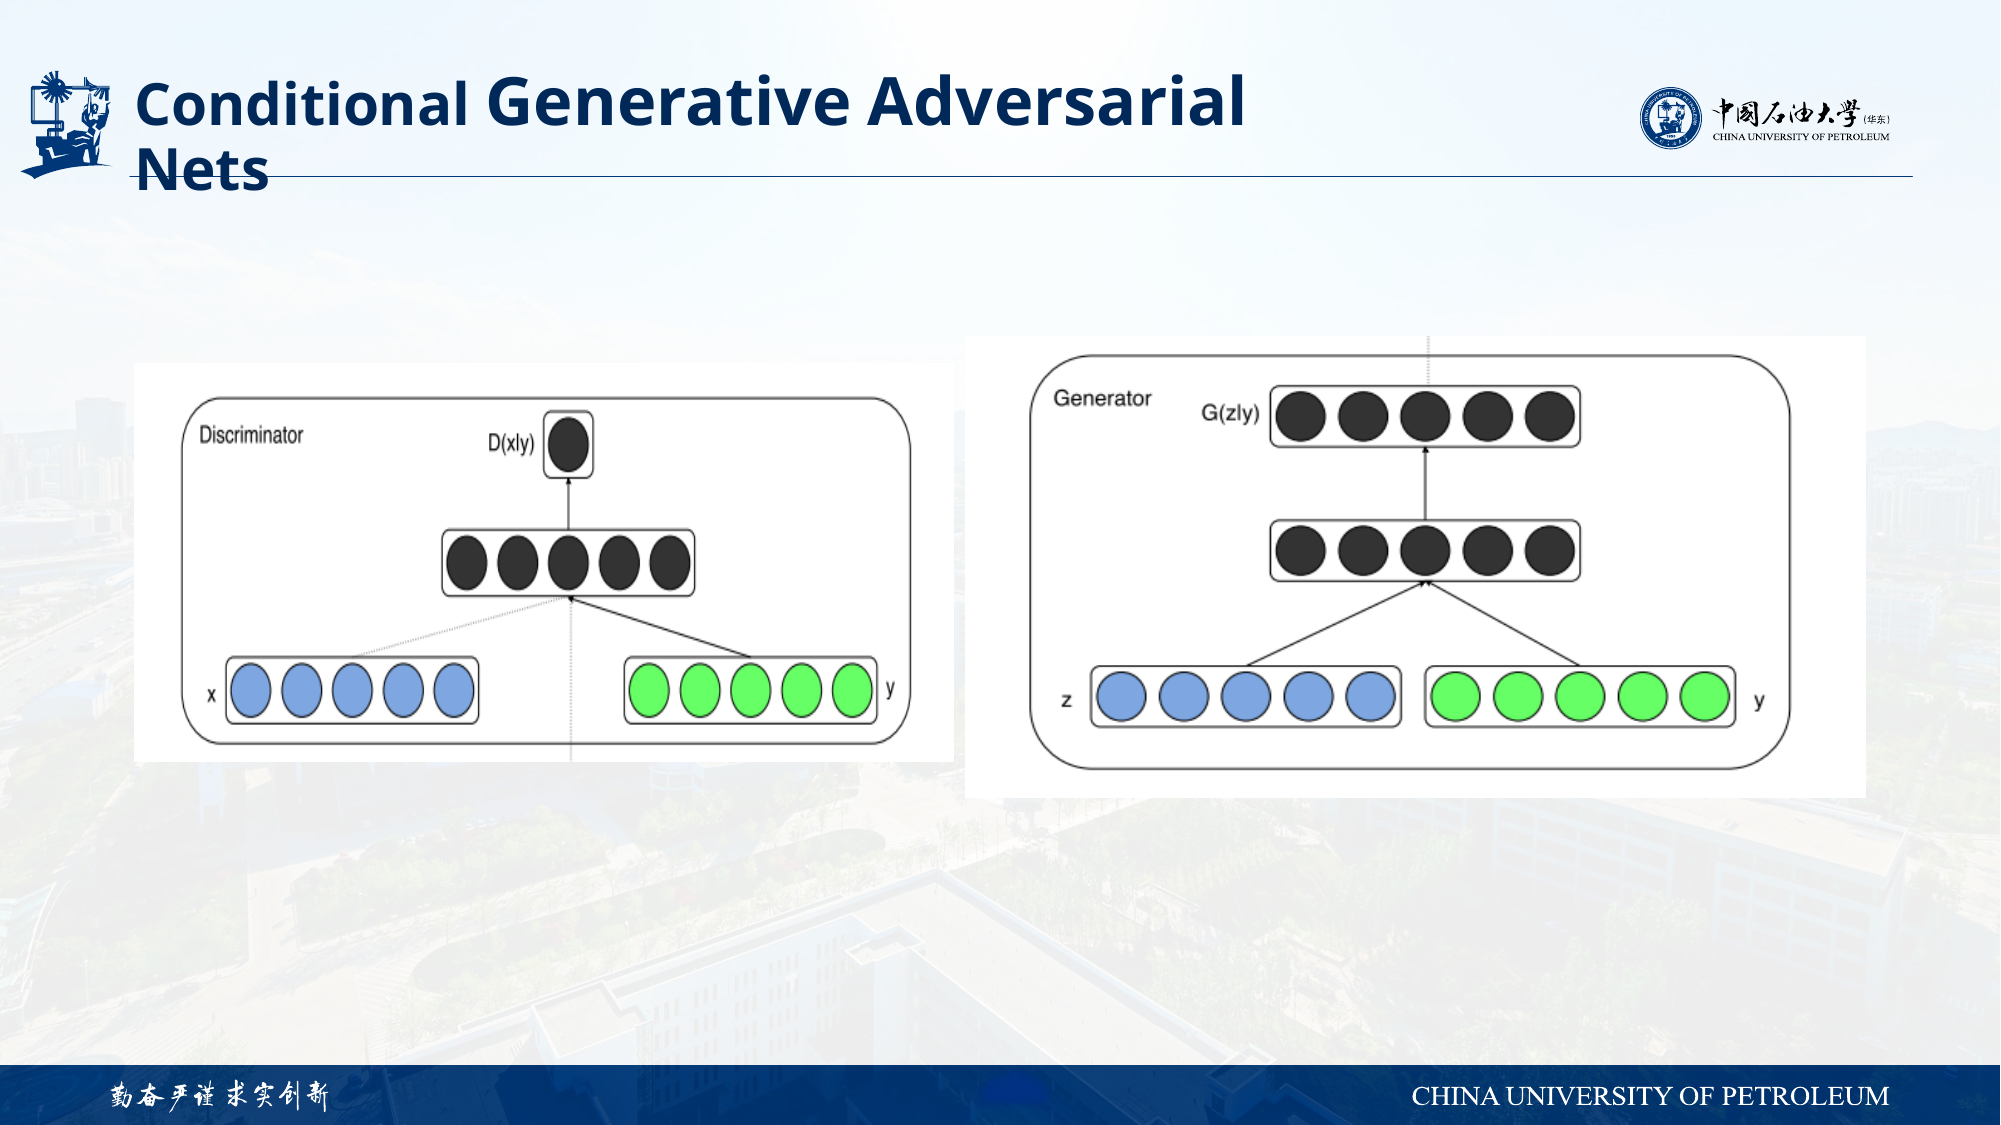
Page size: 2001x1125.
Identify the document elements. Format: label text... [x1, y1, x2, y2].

picture [134, 363, 954, 762]
picture [965, 336, 1866, 798]
title Conditional Generative Adversarial Nets [134, 86, 1335, 185]
